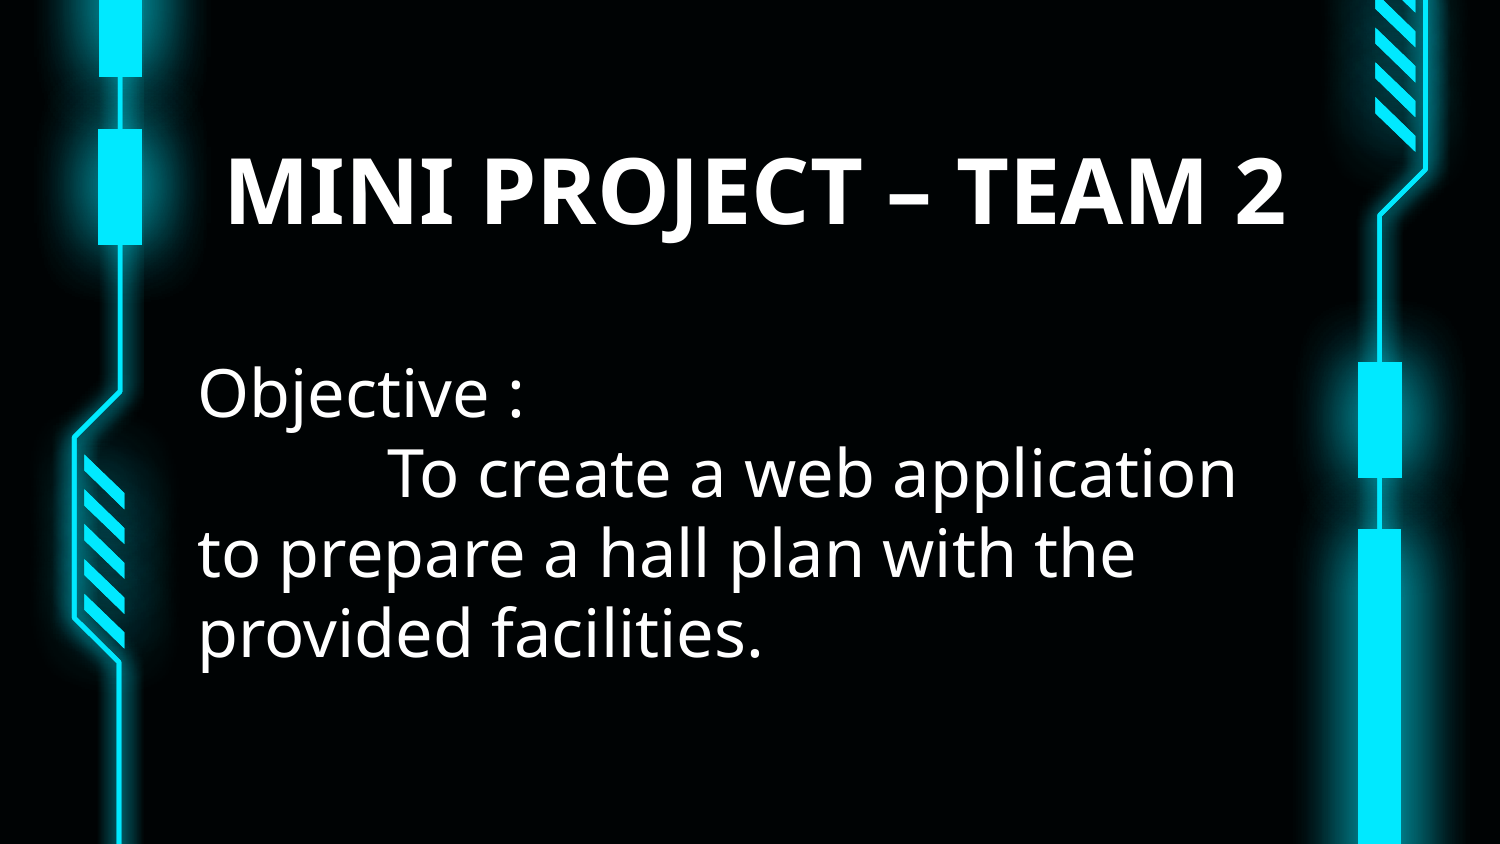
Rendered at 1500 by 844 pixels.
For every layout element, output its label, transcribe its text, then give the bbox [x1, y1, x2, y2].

text_box MINI PROJECT – TEAM 2 [208, 125, 1344, 361]
text_box Objective : To create a web application to prepare a hall plan with the provided facilities. [182, 343, 1318, 678]
